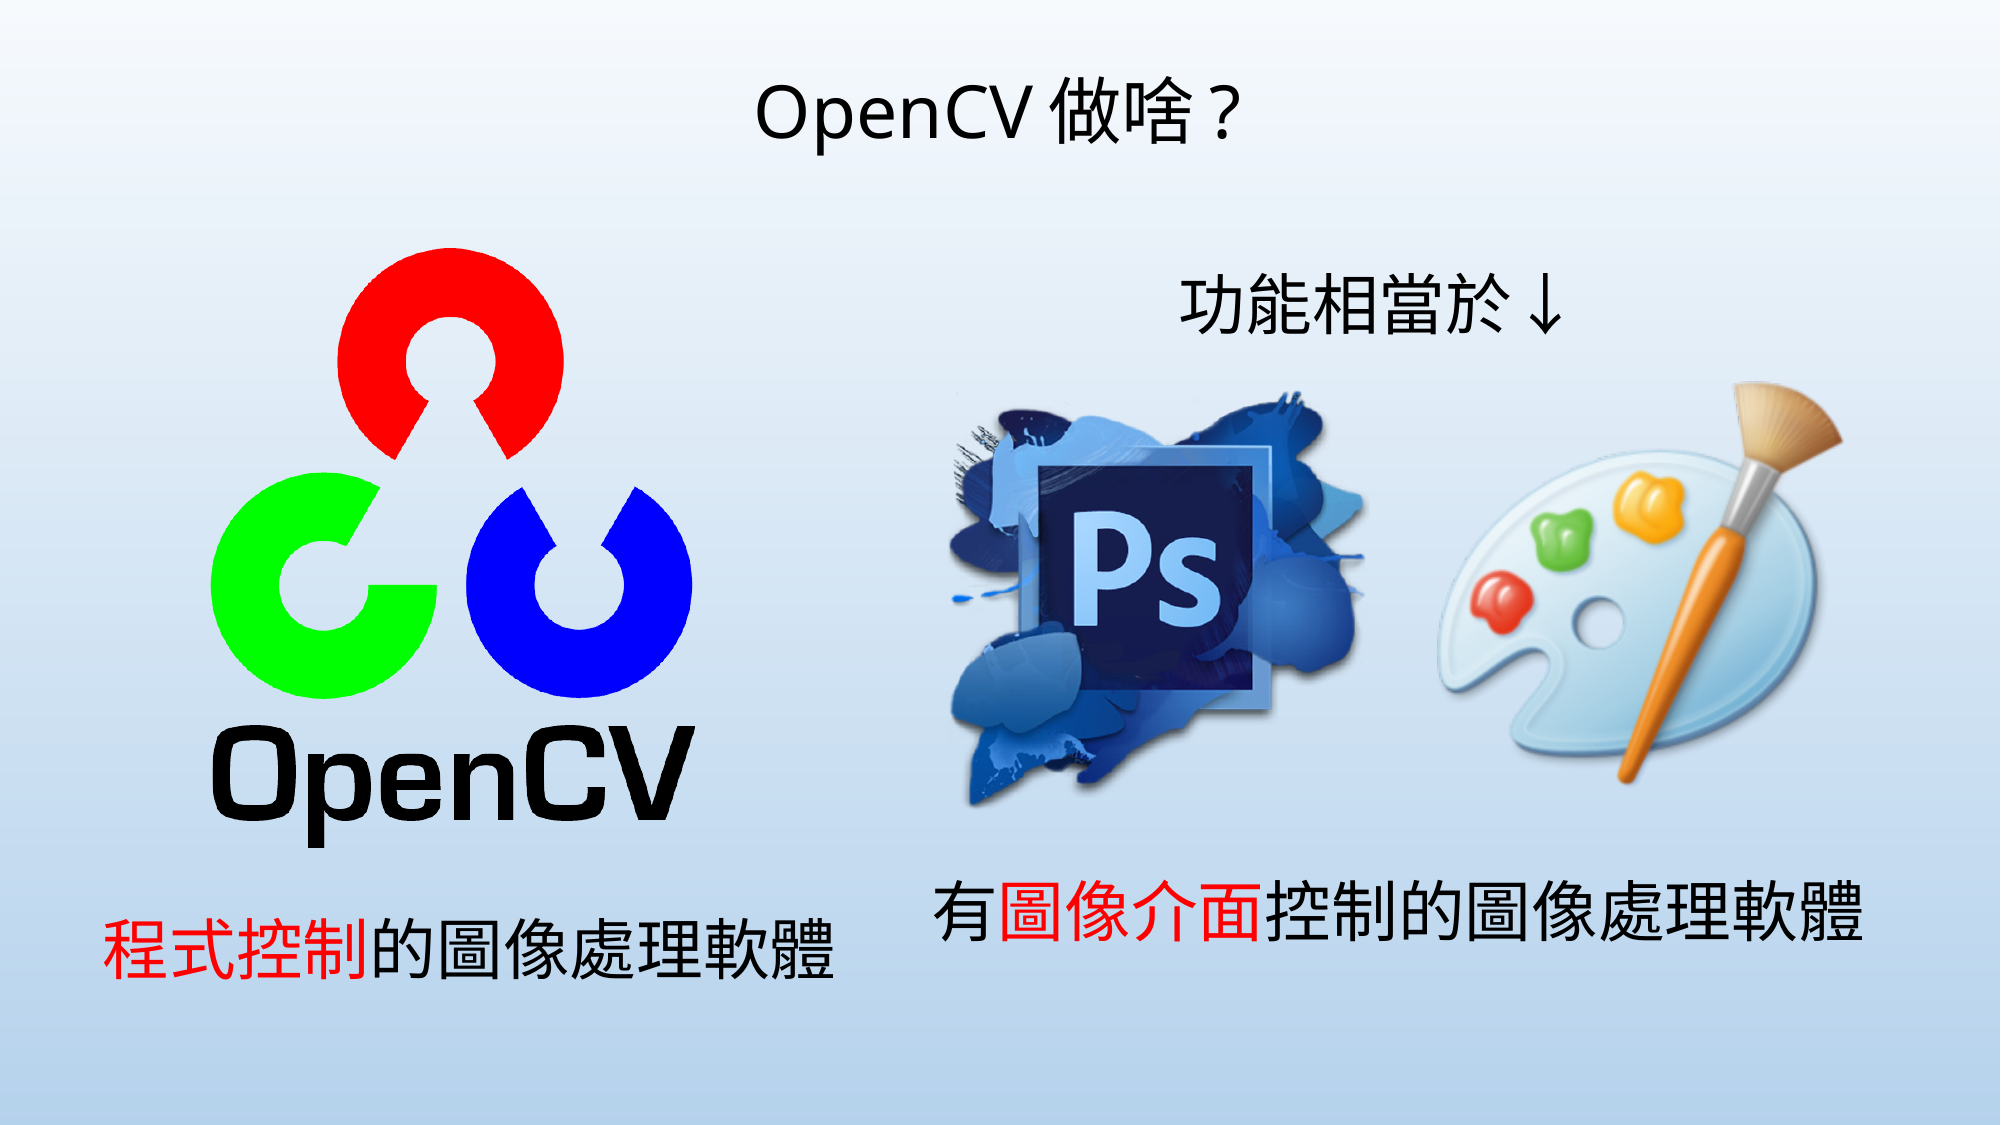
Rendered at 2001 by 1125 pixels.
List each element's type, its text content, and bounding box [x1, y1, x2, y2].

text_box 功能相當於↓ [1113, 255, 1644, 351]
picture [945, 387, 1370, 813]
title OpenCV做啥? [187, 67, 1808, 163]
picture [1422, 364, 1866, 809]
text_box 程式控制的圖像處理軟體 [87, 900, 874, 996]
text_box 有圖像介面控制的圖像處理軟體 [916, 862, 1929, 958]
picture [208, 248, 695, 848]
